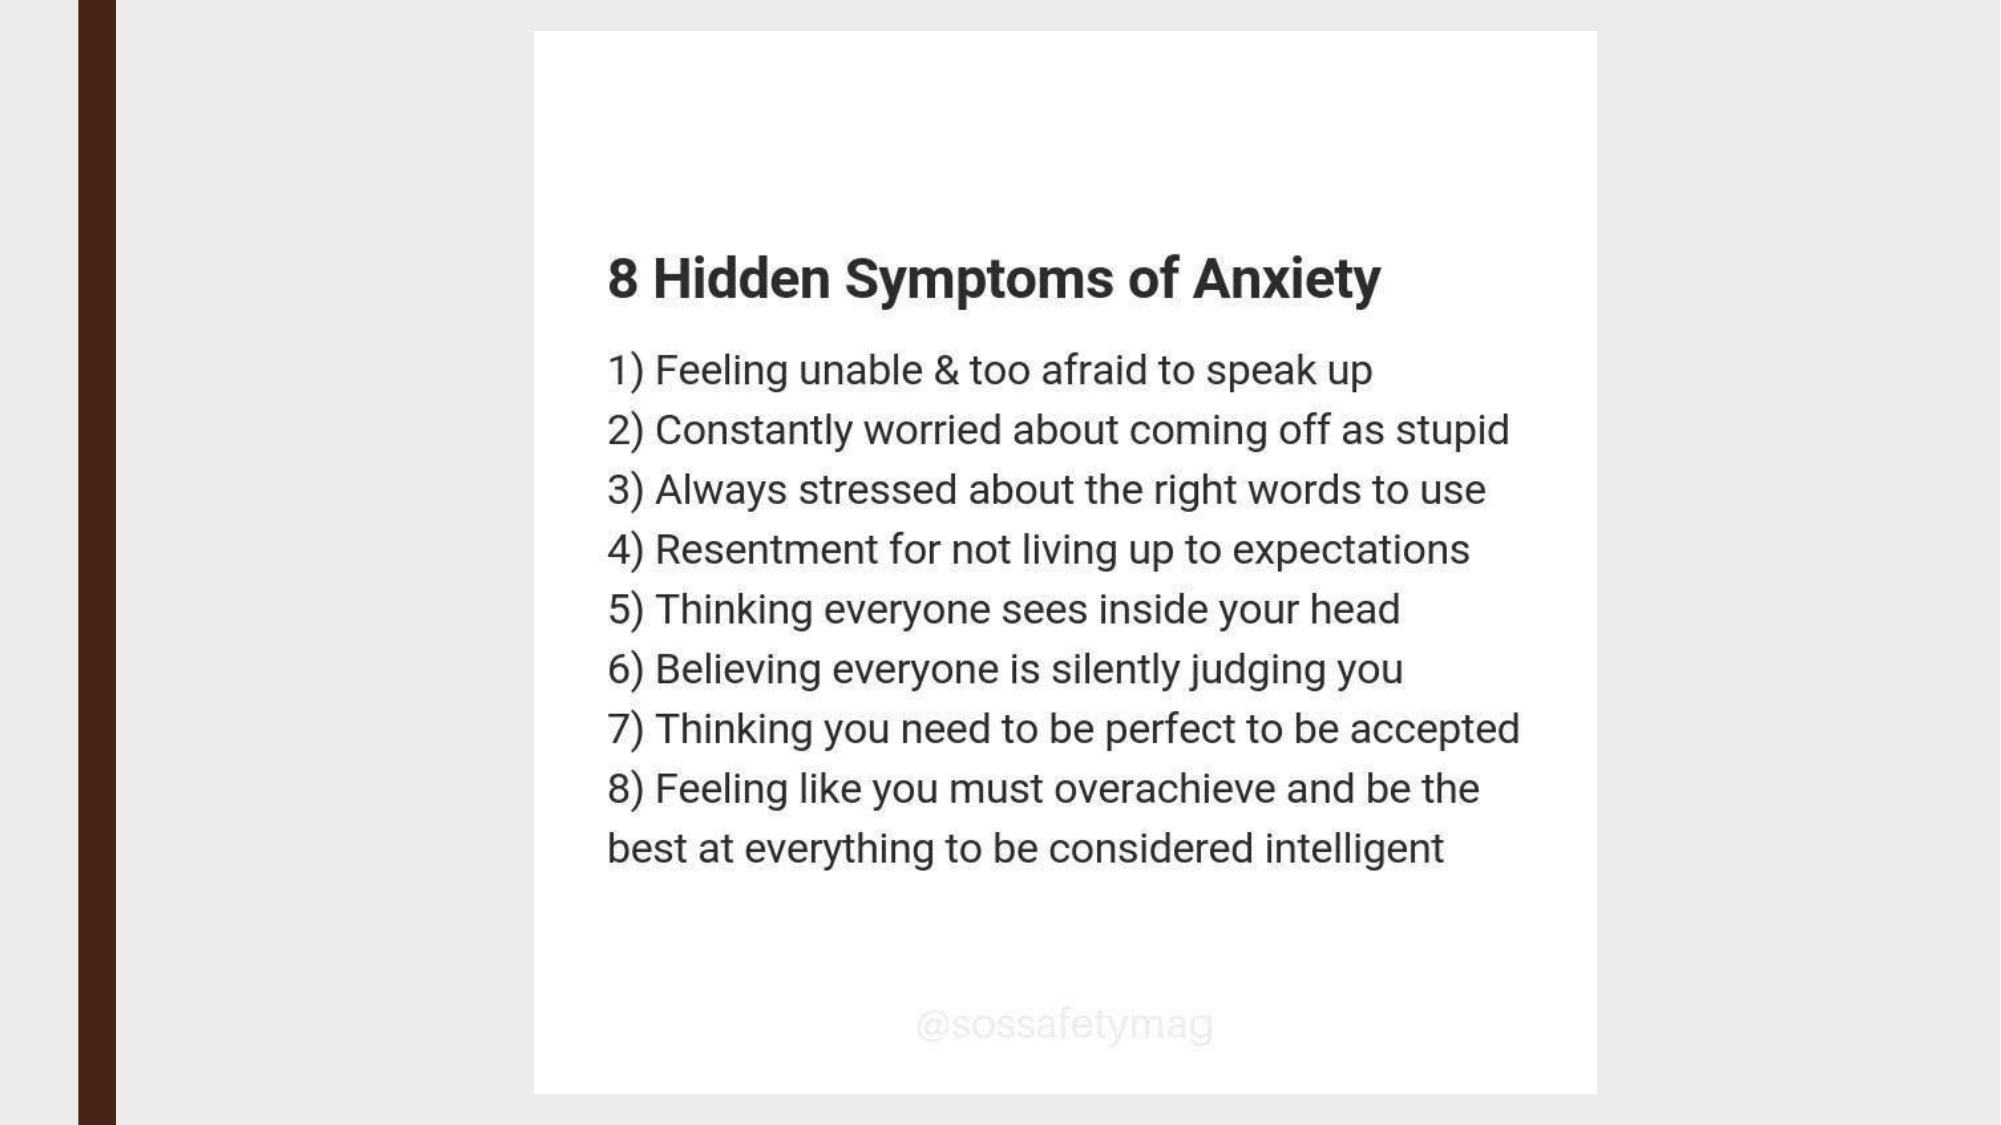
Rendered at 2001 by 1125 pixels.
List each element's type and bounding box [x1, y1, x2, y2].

list [534, 30, 1598, 1094]
